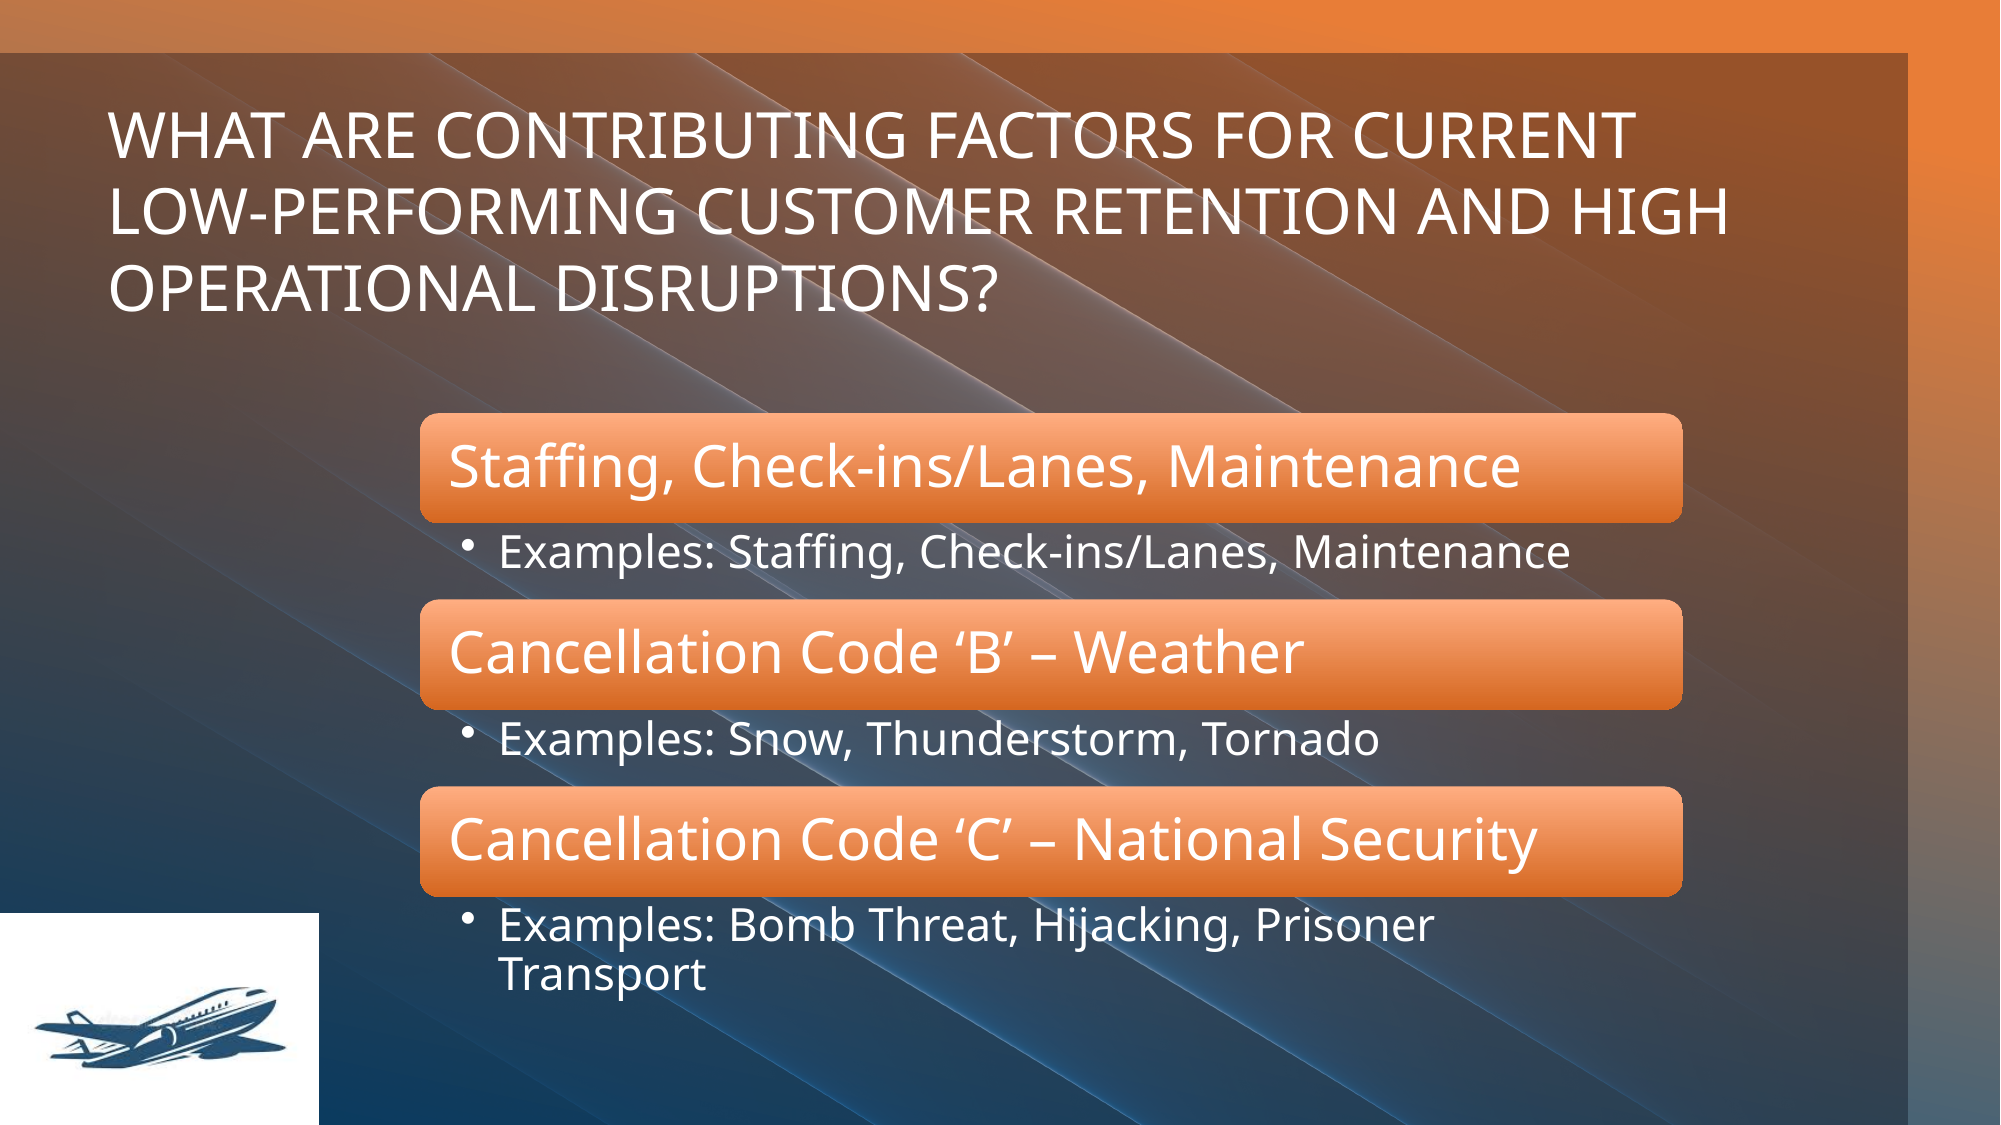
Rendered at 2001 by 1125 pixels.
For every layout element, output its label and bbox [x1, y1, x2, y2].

picture [0, 53, 1908, 1125]
text_box [0, 0, 2000, 1125]
list [419, 404, 1684, 981]
